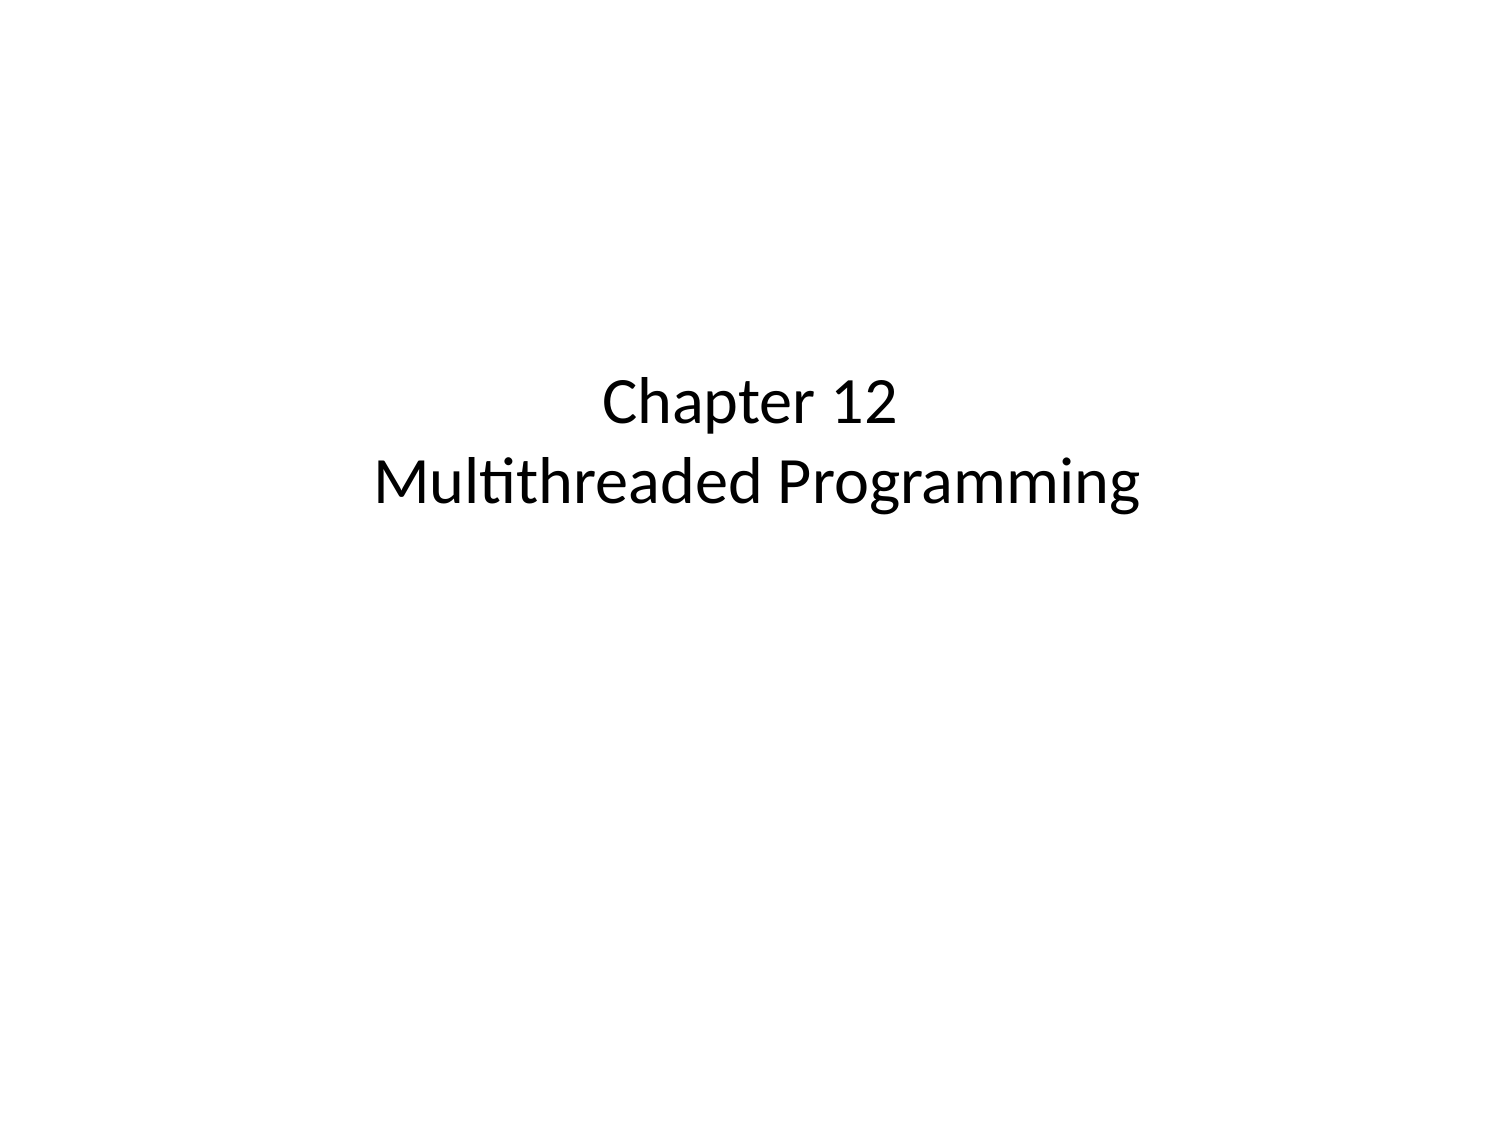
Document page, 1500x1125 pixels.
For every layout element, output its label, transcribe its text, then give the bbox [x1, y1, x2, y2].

title Chapter 12 Multithreaded Programming [112, 349, 1388, 591]
